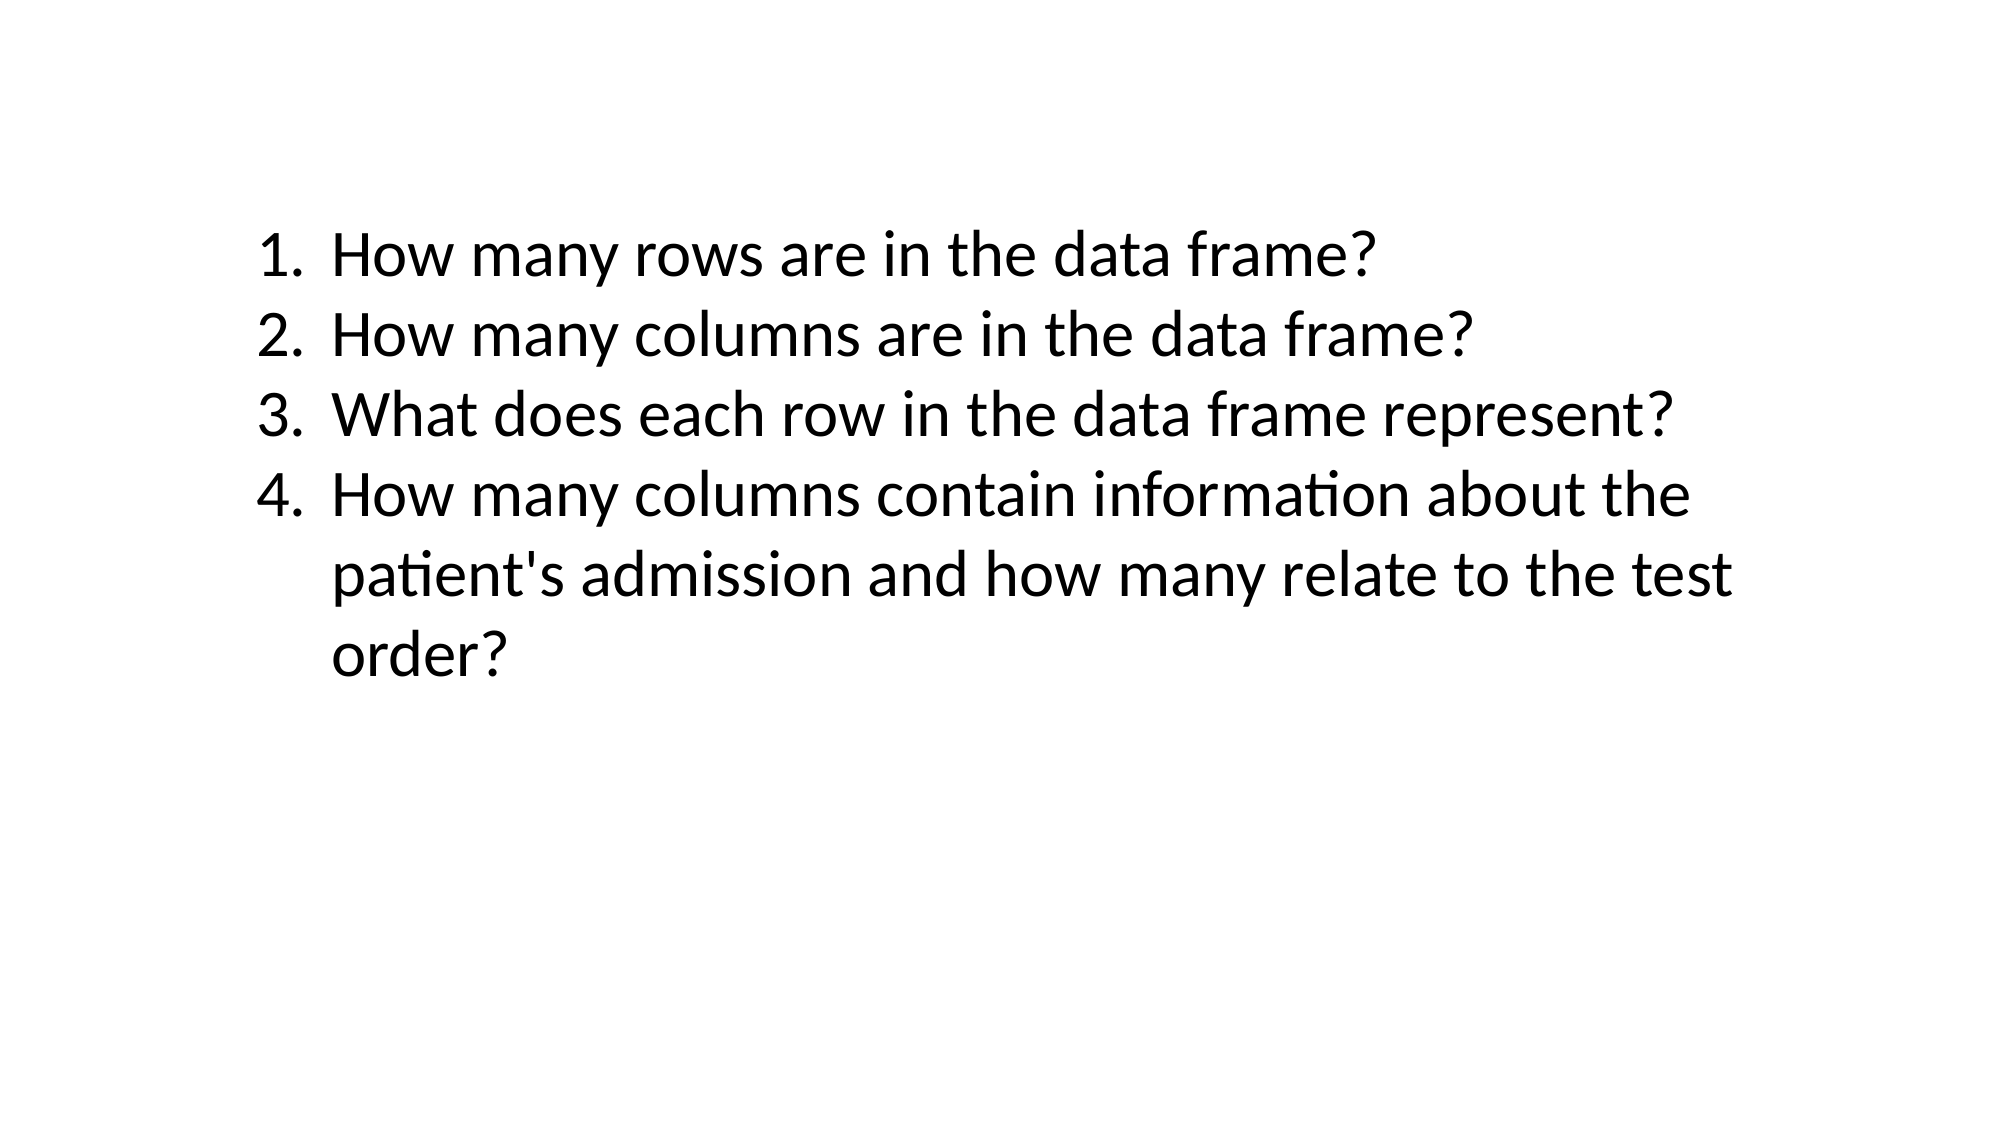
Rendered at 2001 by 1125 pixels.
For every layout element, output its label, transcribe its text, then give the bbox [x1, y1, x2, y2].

text_box How many rows are in the data frame? How many columns are in the data frame? What does each row in the data frame represent? How many columns contain information about the patient's admission and how many relate to the test order? [241, 202, 1825, 698]
